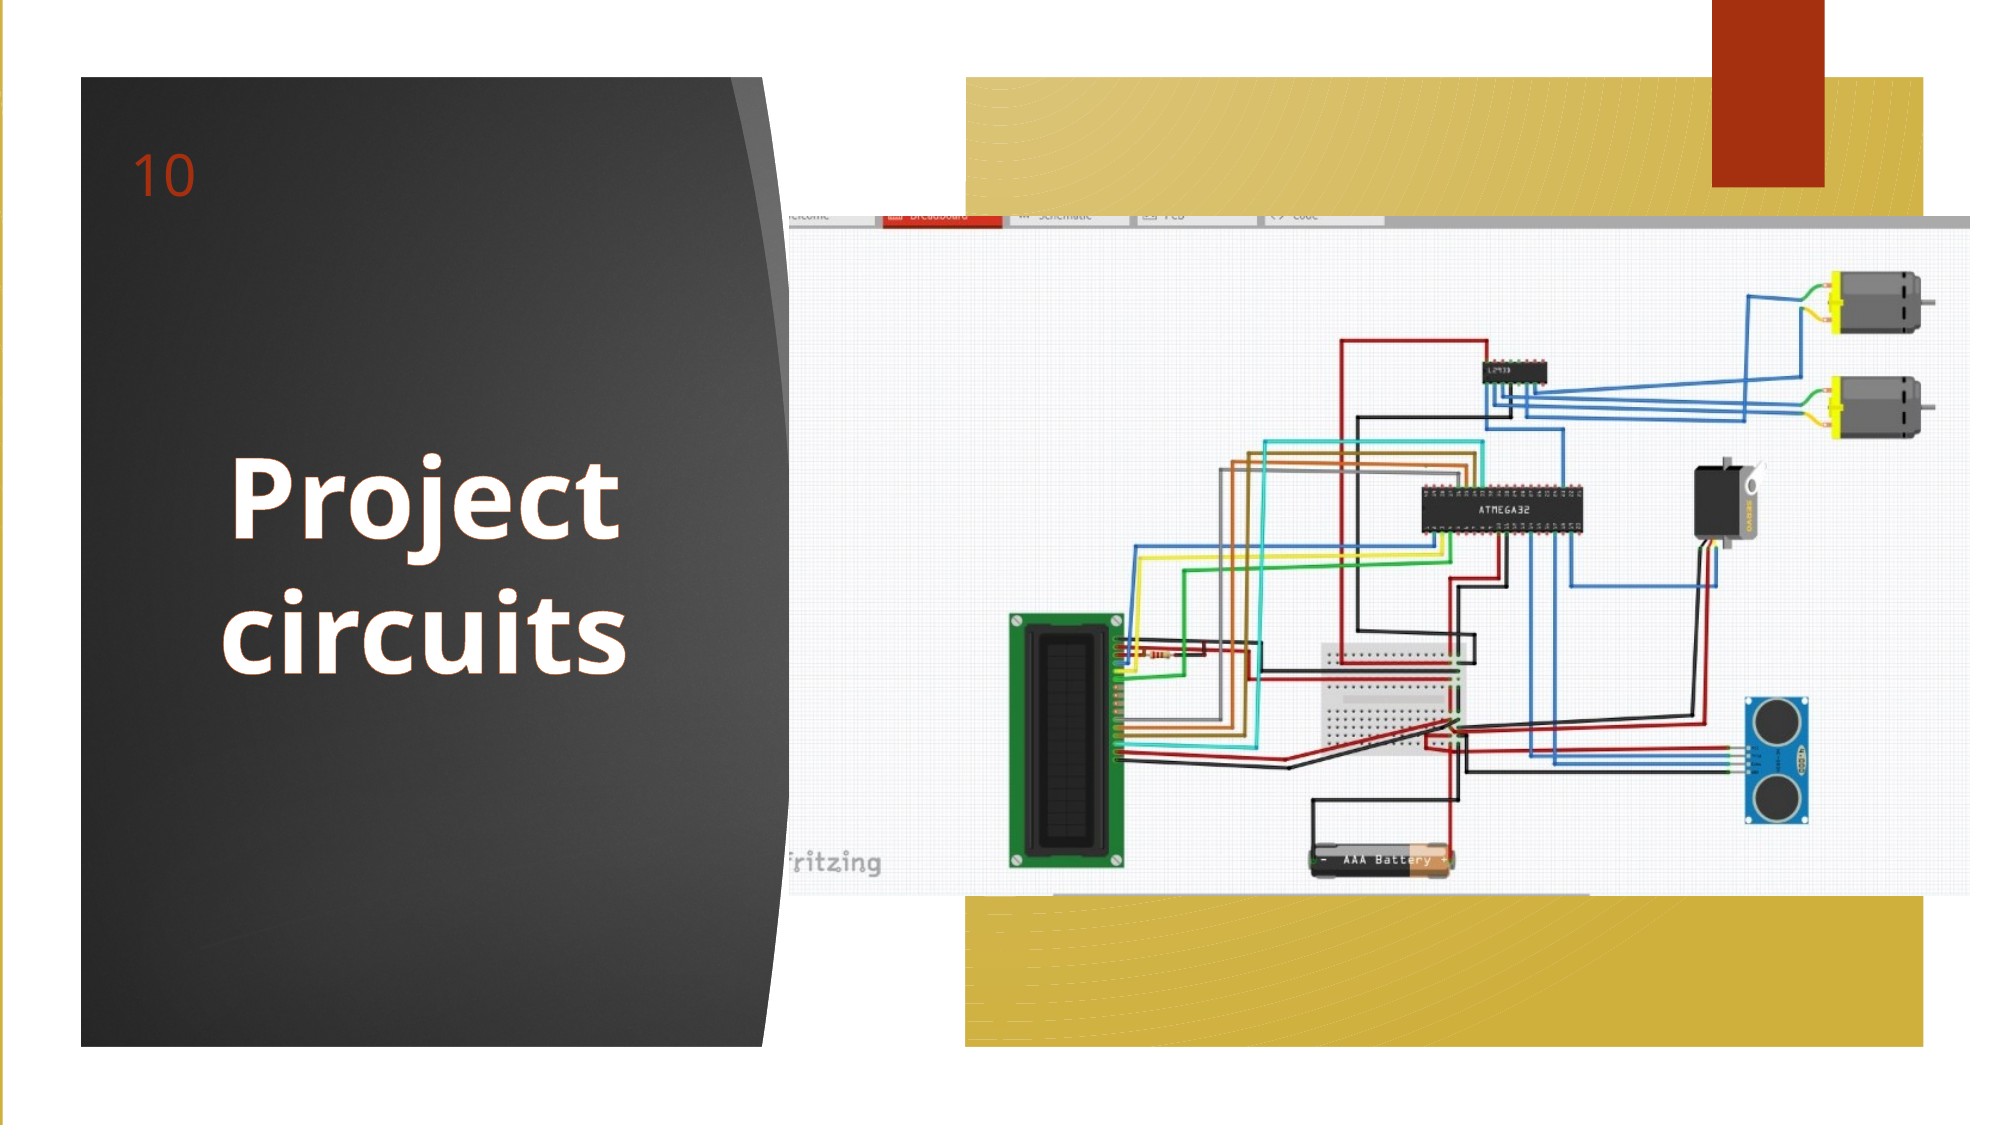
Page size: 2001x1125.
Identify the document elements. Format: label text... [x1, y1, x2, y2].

slide_number 10 [78, 131, 212, 214]
text_box Project circuits [123, 418, 725, 704]
picture [789, 216, 1970, 896]
